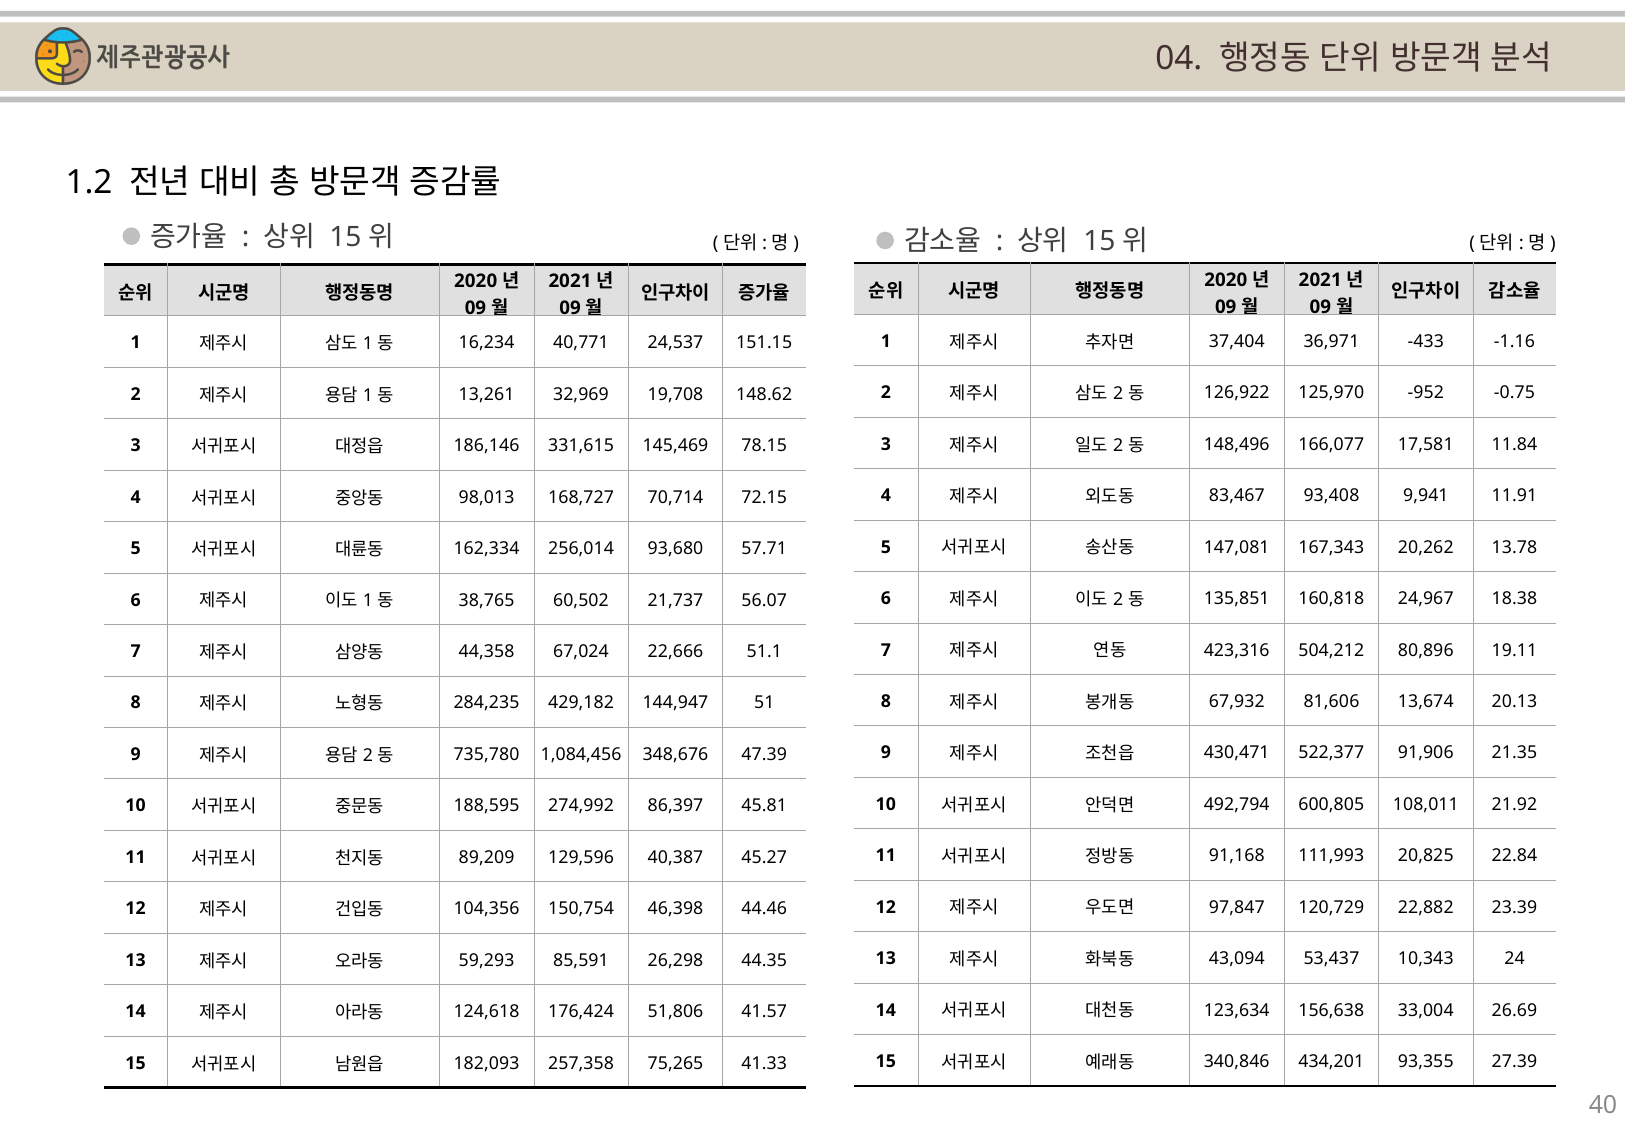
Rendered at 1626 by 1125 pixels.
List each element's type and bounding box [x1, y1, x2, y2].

table_cell [629, 368, 722, 418]
table_cell [104, 471, 167, 521]
table_cell [854, 366, 918, 417]
table_cell [629, 728, 722, 778]
table_cell [1474, 984, 1556, 1034]
table_cell [1379, 984, 1473, 1034]
table_cell [854, 726, 918, 777]
table_cell [1190, 726, 1284, 777]
table_cell [1190, 572, 1284, 623]
table_cell [1031, 624, 1189, 674]
table_cell [629, 574, 722, 624]
table_cell [854, 1035, 918, 1085]
table_cell [440, 368, 534, 418]
table_cell [281, 574, 439, 624]
table_cell [723, 677, 806, 727]
table_cell [168, 779, 280, 830]
table_cell [104, 728, 167, 778]
table_cell [1285, 572, 1378, 623]
table_cell [168, 419, 280, 470]
table_header [1379, 264, 1473, 314]
table_cell [281, 934, 439, 984]
table_header [1285, 264, 1378, 314]
table_cell [104, 1037, 167, 1086]
table_cell [281, 419, 439, 470]
table_cell [1031, 418, 1189, 468]
table_cell [1190, 829, 1284, 880]
table_cell [1190, 932, 1284, 983]
table_header [1474, 264, 1556, 314]
table_cell [281, 677, 439, 727]
table_cell [1379, 366, 1473, 417]
table_cell [1379, 469, 1473, 520]
table_cell [1474, 726, 1556, 777]
table_cell [919, 932, 1030, 983]
table_cell [1379, 418, 1473, 468]
table_cell [1474, 881, 1556, 931]
table_cell [723, 522, 806, 573]
table_header [723, 266, 806, 315]
table_cell [854, 469, 918, 520]
table_cell [723, 574, 806, 624]
text_box [875, 215, 1163, 264]
table_cell [281, 985, 439, 1036]
table_cell [723, 728, 806, 778]
table_cell [535, 728, 628, 778]
table_cell [1379, 932, 1473, 983]
table_cell [854, 315, 918, 365]
text_box [1454, 223, 1571, 261]
table_cell [723, 1037, 806, 1086]
table_cell [535, 574, 628, 624]
table_cell [1379, 675, 1473, 725]
table_cell [1190, 418, 1284, 468]
table_cell [919, 675, 1030, 725]
table_cell [1285, 675, 1378, 725]
table_cell [723, 419, 806, 470]
table_cell [1474, 315, 1556, 365]
table_cell [1190, 366, 1284, 417]
table_cell [1474, 675, 1556, 725]
table_cell [723, 934, 806, 984]
table_cell [919, 521, 1030, 571]
table_cell [281, 625, 439, 676]
table_cell [919, 726, 1030, 777]
table_cell [1031, 829, 1189, 880]
table_cell [535, 522, 628, 573]
text_box [121, 210, 409, 260]
table_cell [440, 677, 534, 727]
table_cell [281, 471, 439, 521]
table_cell [919, 881, 1030, 931]
table_cell [440, 728, 534, 778]
table_cell [919, 315, 1030, 365]
table_cell [919, 572, 1030, 623]
table_cell [535, 831, 628, 881]
table_cell [1285, 932, 1378, 983]
table_cell [1031, 521, 1189, 571]
table_cell [1285, 469, 1378, 520]
table_cell [104, 316, 167, 367]
table_cell [440, 316, 534, 367]
table_cell [104, 522, 167, 573]
table_cell [1190, 315, 1284, 365]
table_cell [723, 985, 806, 1036]
table_cell [281, 368, 439, 418]
table_cell [629, 419, 722, 470]
table_cell [440, 419, 534, 470]
table_cell [1285, 1035, 1378, 1063]
table_cell [1379, 624, 1473, 674]
table_cell [854, 778, 918, 828]
table_cell [104, 985, 167, 1036]
table_cell [281, 728, 439, 778]
table_cell [1379, 315, 1473, 365]
table_cell [1285, 315, 1378, 365]
table_cell [1474, 1035, 1556, 1063]
table_cell [854, 624, 918, 674]
table_cell [1031, 932, 1189, 983]
table_cell [1285, 418, 1378, 468]
table_cell [535, 677, 628, 727]
table_cell [1190, 984, 1284, 1034]
table_cell [1285, 521, 1378, 571]
table_cell [854, 572, 918, 623]
table_header [535, 266, 628, 315]
table_cell [1031, 726, 1189, 777]
table_cell [168, 677, 280, 727]
table_header [1031, 264, 1189, 314]
table_cell [629, 779, 722, 830]
table_cell [104, 882, 167, 933]
table_cell [104, 934, 167, 984]
table_cell [104, 625, 167, 676]
table_cell [1031, 881, 1189, 931]
table_cell [629, 522, 722, 573]
table_cell [1474, 829, 1556, 880]
table_cell [168, 368, 280, 418]
table_cell [1474, 572, 1556, 623]
table_cell [104, 677, 167, 727]
table_cell [919, 829, 1030, 880]
table_cell [281, 522, 439, 573]
table_cell [440, 522, 534, 573]
table_cell [1190, 624, 1284, 674]
table_cell [1190, 778, 1284, 828]
text_box [1042, 28, 1595, 84]
table_cell [1031, 1035, 1189, 1085]
table_cell [104, 831, 167, 881]
table_cell [1474, 469, 1556, 520]
table_cell [919, 624, 1030, 674]
table_cell [168, 934, 280, 984]
table_cell [535, 779, 628, 830]
table_header [854, 264, 918, 314]
table_cell [723, 779, 806, 830]
table_cell [1190, 521, 1284, 571]
table_cell [535, 625, 628, 676]
table_cell [629, 471, 722, 521]
table_cell [1031, 675, 1189, 725]
table_cell [854, 675, 918, 725]
table_cell [168, 625, 280, 676]
table_header [440, 266, 534, 315]
table_cell [629, 625, 722, 676]
table_header [919, 264, 1030, 314]
table_cell [1379, 778, 1473, 828]
table_header [168, 266, 280, 315]
table_cell [919, 984, 1030, 1034]
table_cell [440, 779, 534, 830]
table_cell [1379, 829, 1473, 880]
table_cell [1031, 984, 1189, 1034]
table_cell [1379, 726, 1473, 777]
table_cell [1285, 984, 1378, 1034]
table_cell [1031, 469, 1189, 520]
table_cell [1031, 315, 1189, 365]
table_cell [104, 368, 167, 418]
table_cell [1190, 1035, 1284, 1085]
table_cell [168, 882, 280, 933]
table_cell [168, 831, 280, 881]
table_cell [1031, 366, 1189, 417]
table_cell [854, 881, 918, 931]
table_cell [168, 522, 280, 573]
table_cell [440, 471, 534, 521]
table_cell [723, 882, 806, 933]
table_cell [1474, 932, 1556, 983]
table_cell [535, 1037, 628, 1086]
table_cell [440, 934, 534, 984]
table_cell [1474, 366, 1556, 417]
table_cell [535, 471, 628, 521]
table_cell [1285, 881, 1378, 931]
table_cell [1285, 726, 1378, 777]
table_cell [535, 882, 628, 933]
table_cell [440, 882, 534, 933]
table_cell [535, 934, 628, 984]
table_cell [629, 882, 722, 933]
table_cell [1190, 881, 1284, 931]
table_cell [723, 831, 806, 881]
table_cell [854, 521, 918, 571]
table_cell [440, 1037, 534, 1086]
table_cell [281, 831, 439, 881]
table_cell [440, 985, 534, 1036]
table_cell [440, 831, 534, 881]
table_cell [1379, 521, 1473, 571]
table_cell [535, 985, 628, 1036]
table_cell [629, 1037, 722, 1086]
table_cell [723, 316, 806, 367]
table_cell [629, 316, 722, 367]
table_cell [535, 368, 628, 418]
table_cell [854, 984, 918, 1034]
table_cell [919, 1035, 1030, 1085]
table_cell [1474, 778, 1556, 828]
table_cell [919, 418, 1030, 468]
table_cell [535, 316, 628, 367]
table_cell [1285, 366, 1378, 417]
table_cell [1285, 778, 1378, 828]
table_cell [168, 985, 280, 1036]
table_cell [168, 316, 280, 367]
table_cell [1190, 469, 1284, 520]
slide_number [1251, 1063, 1618, 1123]
table_cell [854, 932, 918, 983]
table_cell [1190, 675, 1284, 725]
table_cell [535, 419, 628, 470]
table_cell [1285, 829, 1378, 880]
table_cell [168, 574, 280, 624]
table_cell [281, 1037, 439, 1086]
table_cell [1379, 881, 1473, 931]
table_cell [281, 316, 439, 367]
table_header [104, 266, 167, 315]
table_cell [104, 779, 167, 830]
table_cell [629, 934, 722, 984]
table_cell [723, 471, 806, 521]
table_cell [168, 471, 280, 521]
table_cell [723, 368, 806, 418]
table_cell [629, 985, 722, 1036]
table_cell [104, 574, 167, 624]
table_cell [919, 366, 1030, 417]
table_cell [854, 829, 918, 880]
table_cell [281, 779, 439, 830]
table_cell [281, 882, 439, 933]
table_cell [854, 418, 918, 468]
table_cell [1379, 572, 1473, 623]
table_cell [919, 778, 1030, 828]
table_cell [723, 625, 806, 676]
table_header [629, 266, 722, 315]
table_cell [629, 831, 722, 881]
picture [31, 26, 232, 87]
table_cell [440, 625, 534, 676]
table_header [1190, 264, 1284, 314]
table_header [281, 266, 439, 315]
table_cell [1031, 572, 1189, 623]
table_cell [1474, 624, 1556, 674]
table_cell [1379, 1035, 1473, 1063]
table_cell [1474, 418, 1556, 468]
table_cell [1474, 521, 1556, 571]
table_cell [1031, 778, 1189, 828]
text_box [50, 152, 1144, 208]
text_box [698, 223, 814, 261]
table_cell [629, 677, 722, 727]
table_cell [168, 1037, 280, 1086]
table_cell [440, 574, 534, 624]
table_cell [919, 469, 1030, 520]
table_cell [168, 728, 280, 778]
table_cell [104, 419, 167, 470]
table_cell [1285, 624, 1378, 674]
